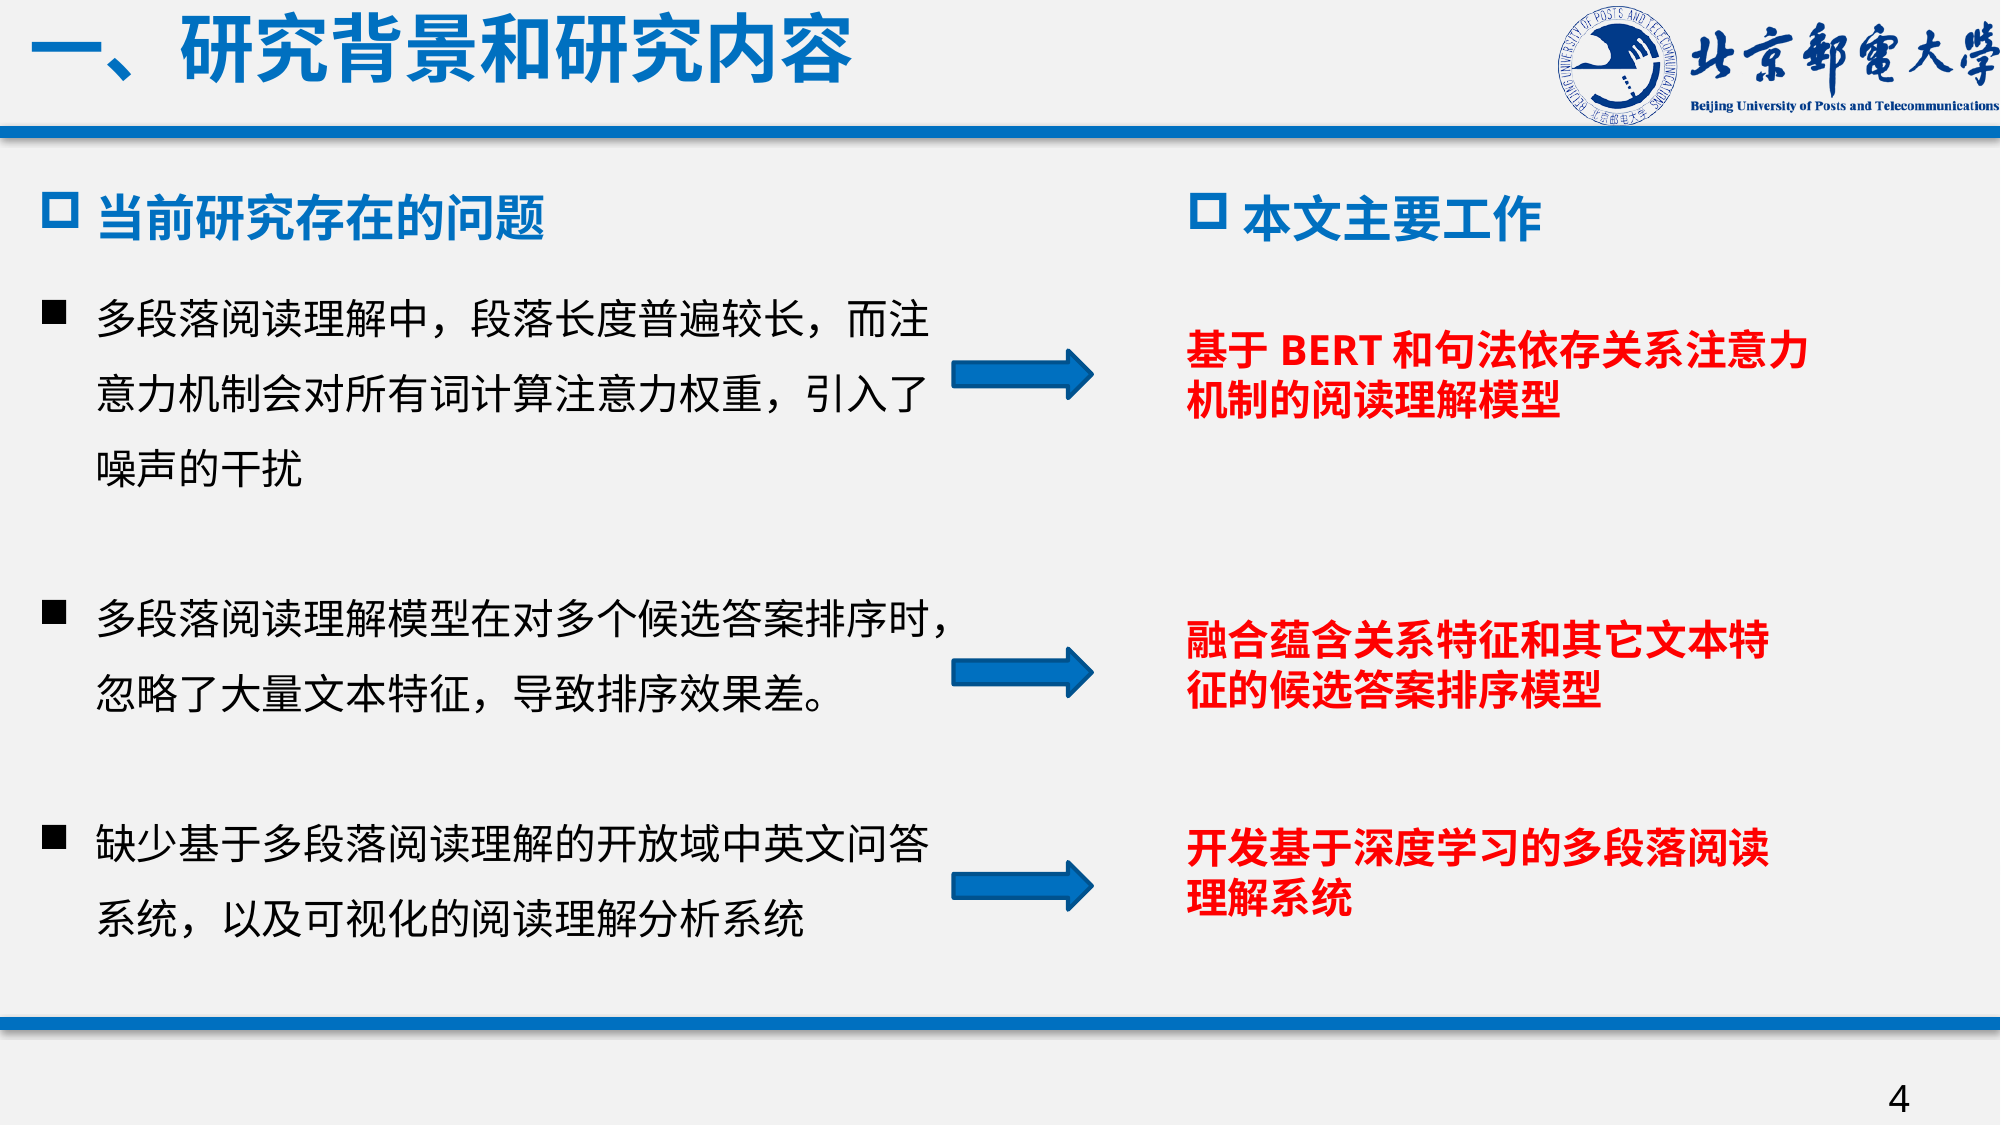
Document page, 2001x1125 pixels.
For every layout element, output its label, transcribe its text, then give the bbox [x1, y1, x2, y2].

text_box 一、研究背景和研究内容 [0, 0, 884, 99]
text_box 本文主要工作 [1171, 180, 1616, 255]
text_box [23, 260, 1832, 949]
picture [1557, 0, 2001, 1125]
text_box 当前研究存在的问题 [24, 178, 567, 254]
